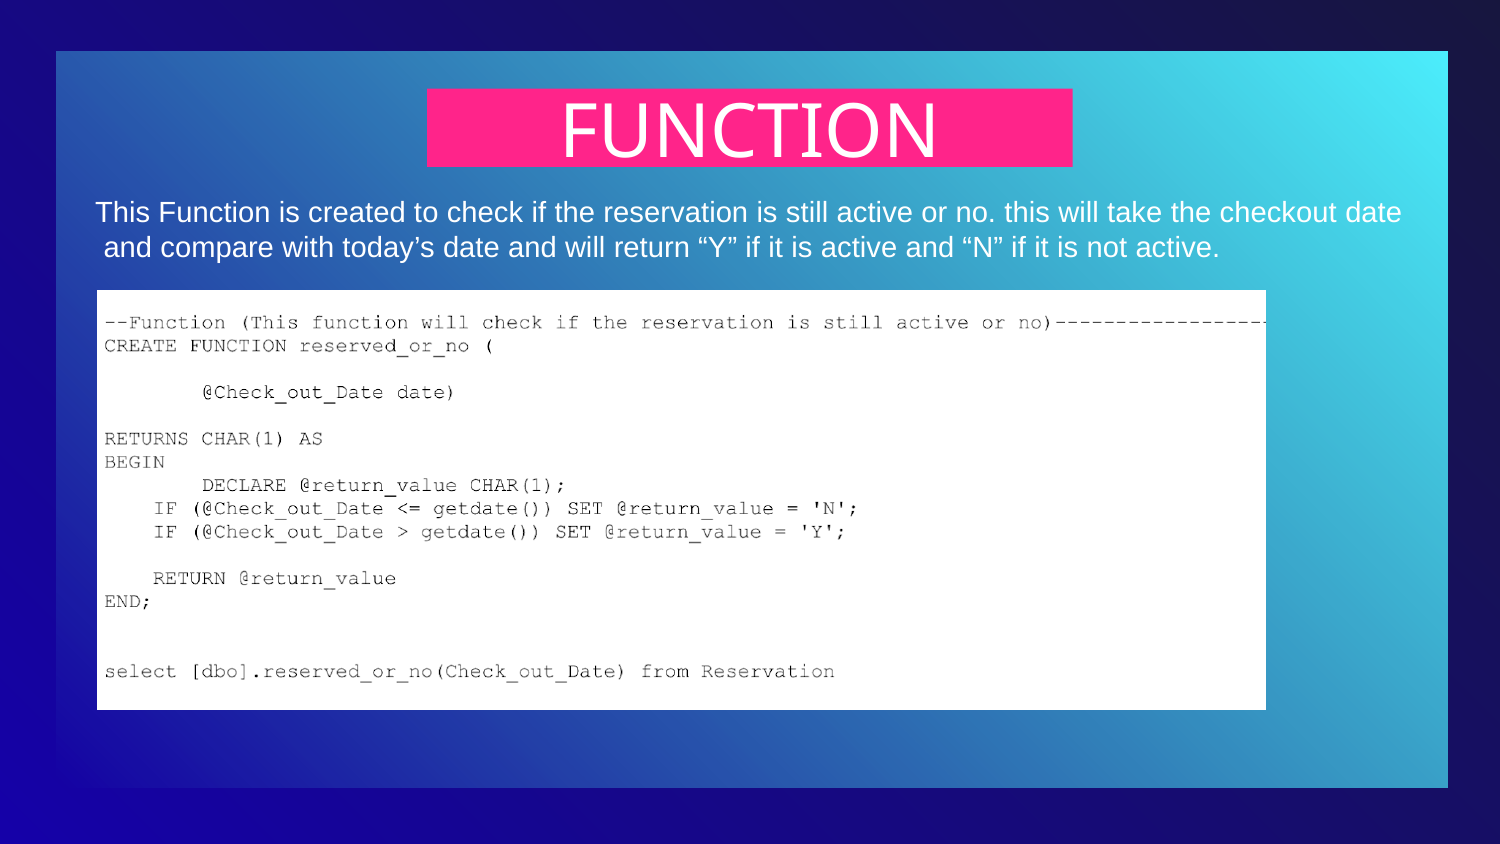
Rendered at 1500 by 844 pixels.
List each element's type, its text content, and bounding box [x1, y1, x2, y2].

text_box This Function is created to check if the reservation is still active or no. this will take the checkout date and compare with today’s date and will return “Y” if it is active and “N” if it is not active. [80, 185, 1420, 271]
picture [97, 290, 1266, 711]
title FUNCTION [427, 88, 1073, 167]
